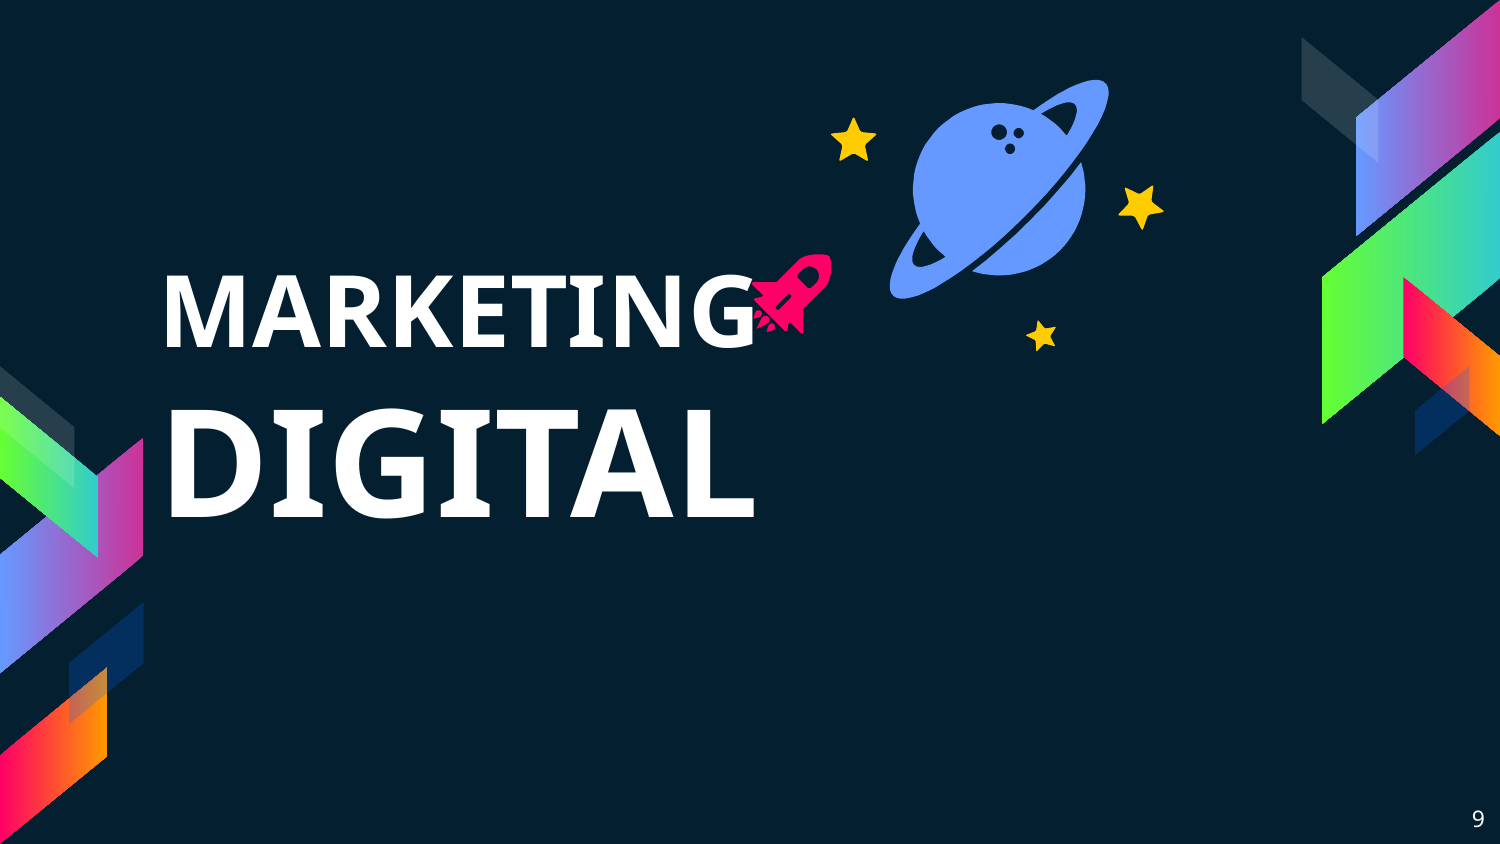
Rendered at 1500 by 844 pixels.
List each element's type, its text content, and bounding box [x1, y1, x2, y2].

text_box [751, 254, 832, 334]
text_box [1118, 185, 1164, 230]
text_box [831, 117, 877, 161]
slide_number 9 [1403, 789, 1500, 844]
text_box [1026, 320, 1056, 352]
title MARKETING DIGITAL [143, 372, 1068, 563]
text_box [889, 79, 1109, 299]
